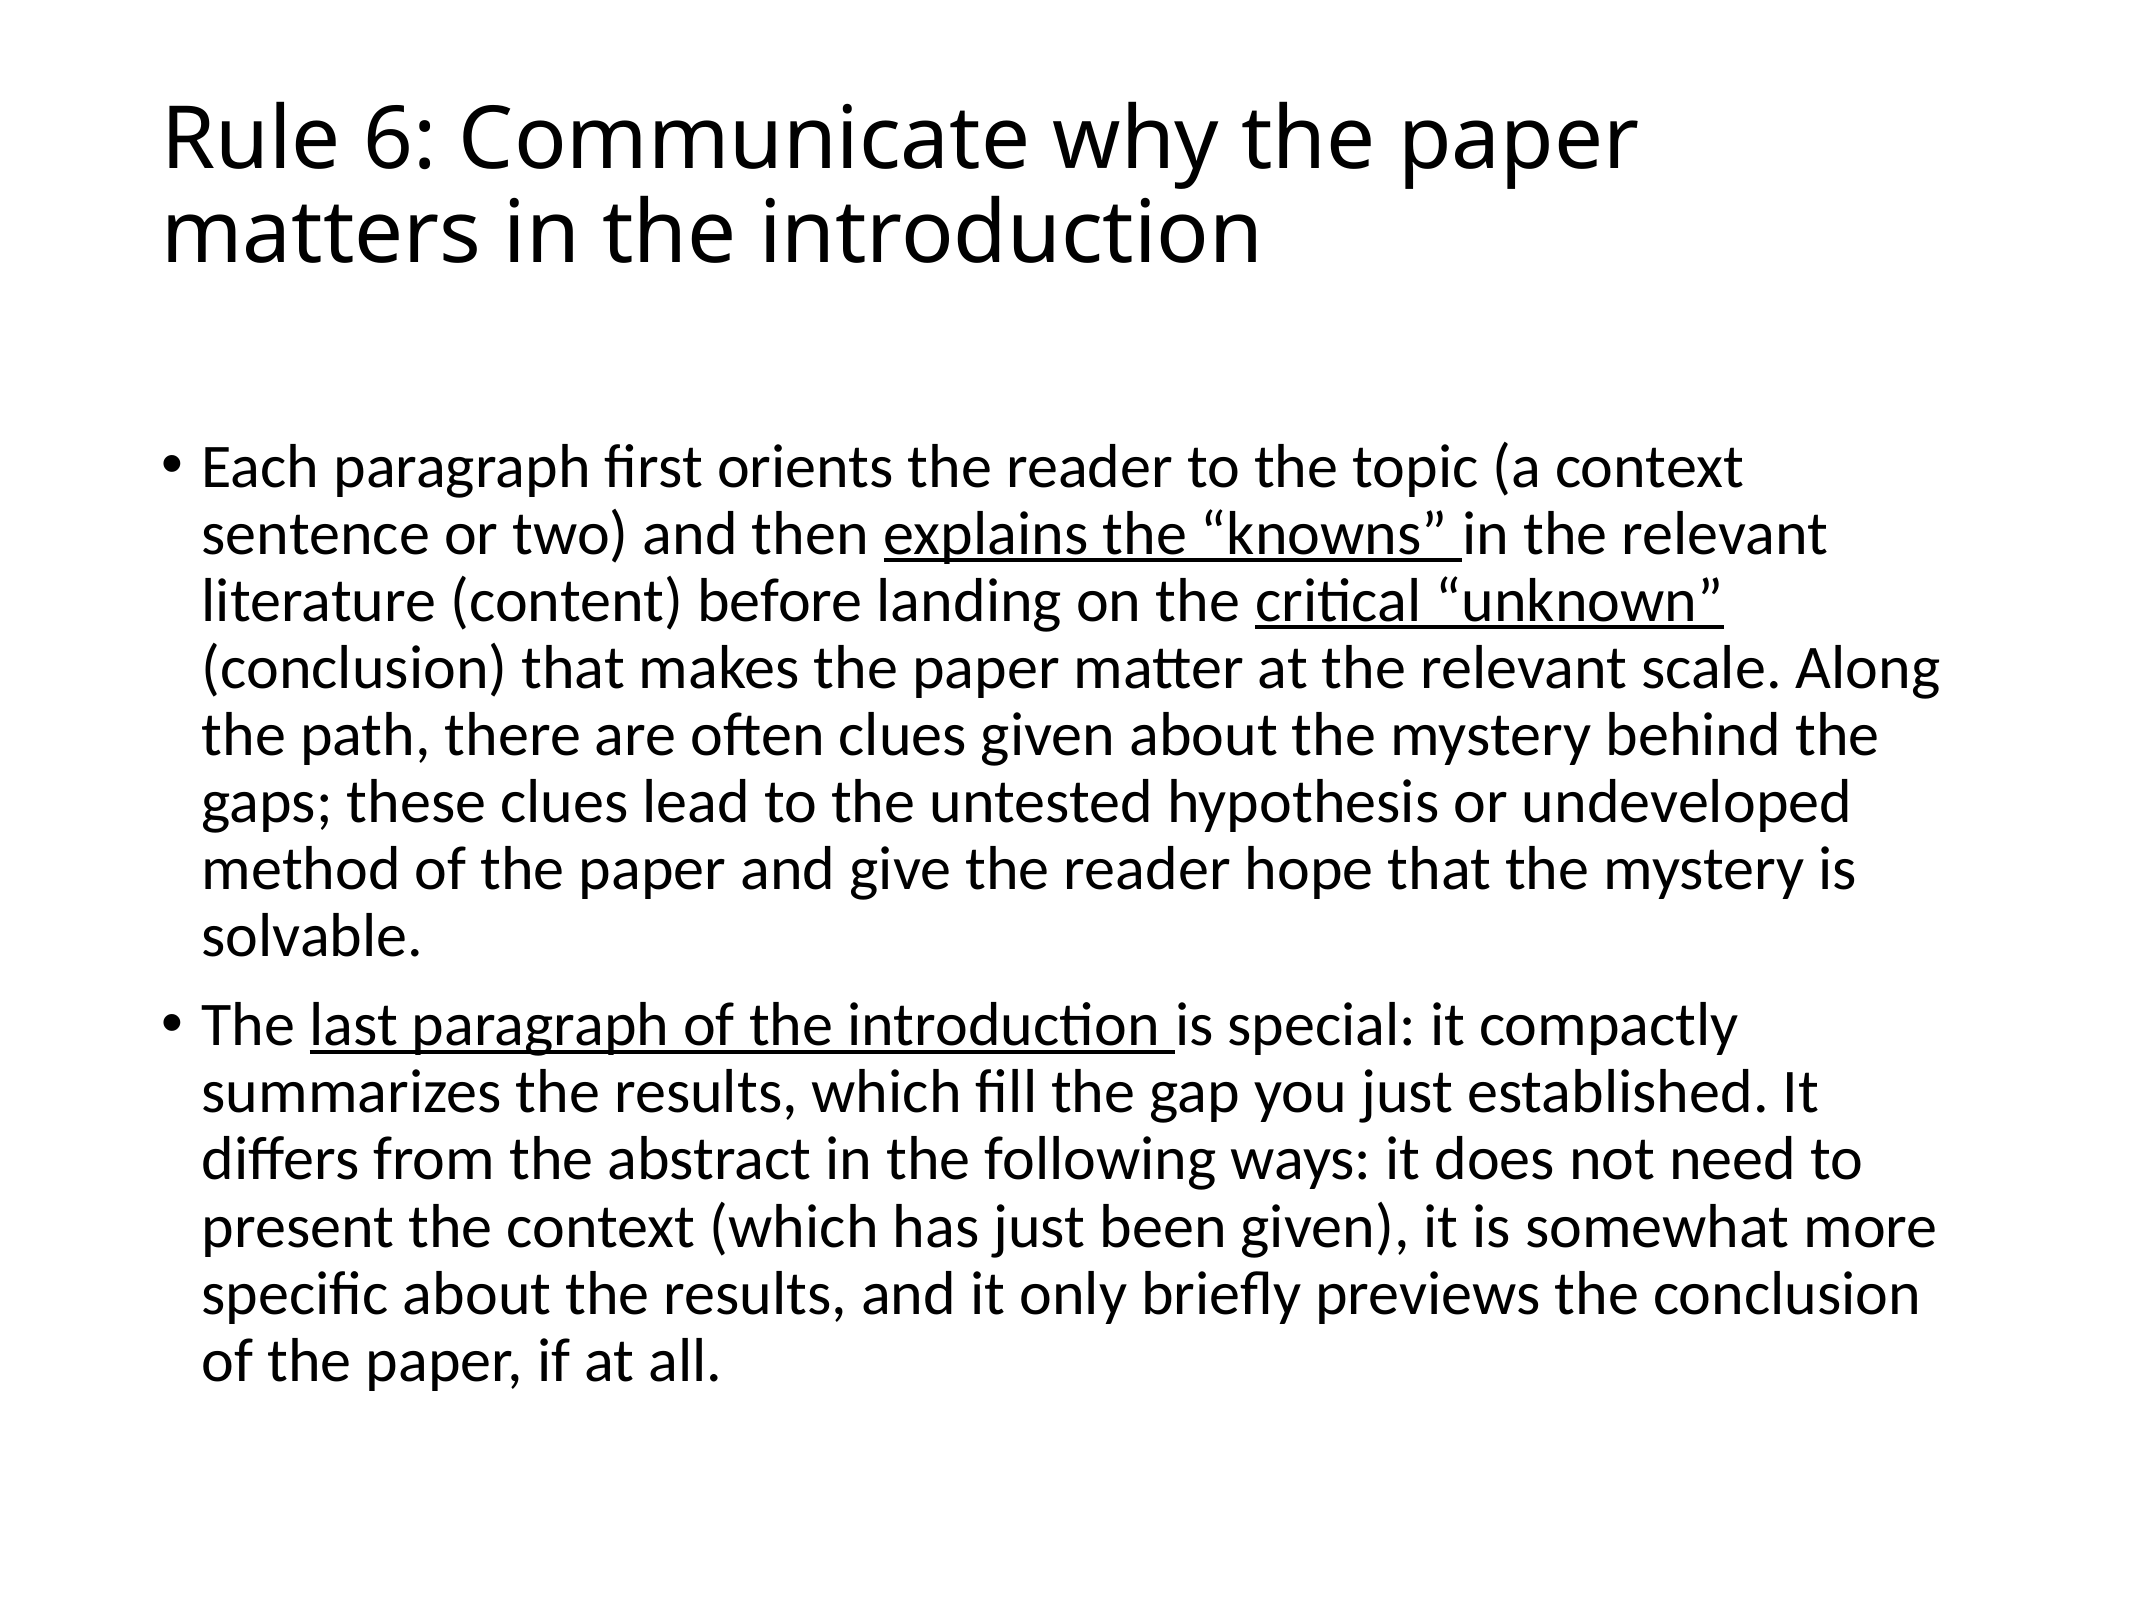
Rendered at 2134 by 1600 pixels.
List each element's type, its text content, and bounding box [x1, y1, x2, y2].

list Each paragraph first orients the reader to the topic (a context sentence or two) and then explains the “knowns” in the relevant literature (content) before landing on the critical “unknown” (conclusion) that makes the paper matter at the relevant scale. Along the path, there are often clues given about the mystery behind the gaps; these clues lead to the untested hypothesis or undeveloped method of the paper and give the reader hope that the mystery is solvable. The last paragraph of the introduction is special: it compactly summarizes the results, which fill the gap you just established. It differs from the abstract in the following ways: it does not need to present the context (which has just been given), it is somewhat more specific about the results, and it only briefly previews the conclusion of the paper, if at all. [146, 425, 1987, 1442]
title Rule 6: Communicate why the paper matters in the introduction [146, 85, 1987, 395]
